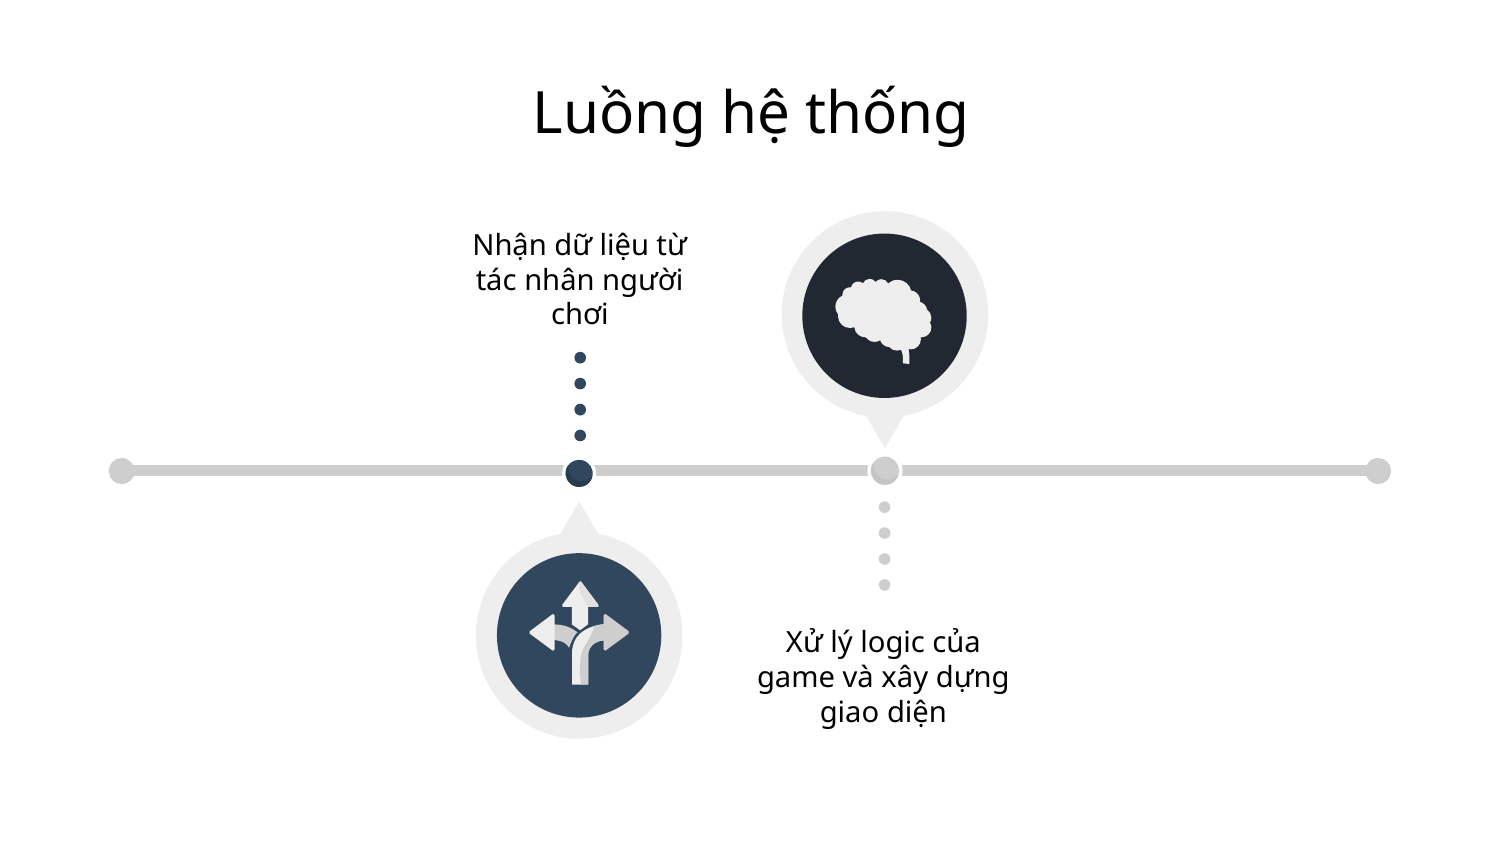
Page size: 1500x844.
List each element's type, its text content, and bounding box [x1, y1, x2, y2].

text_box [108, 210, 1392, 739]
text_box Luồng hệ thống [117, 67, 1385, 154]
